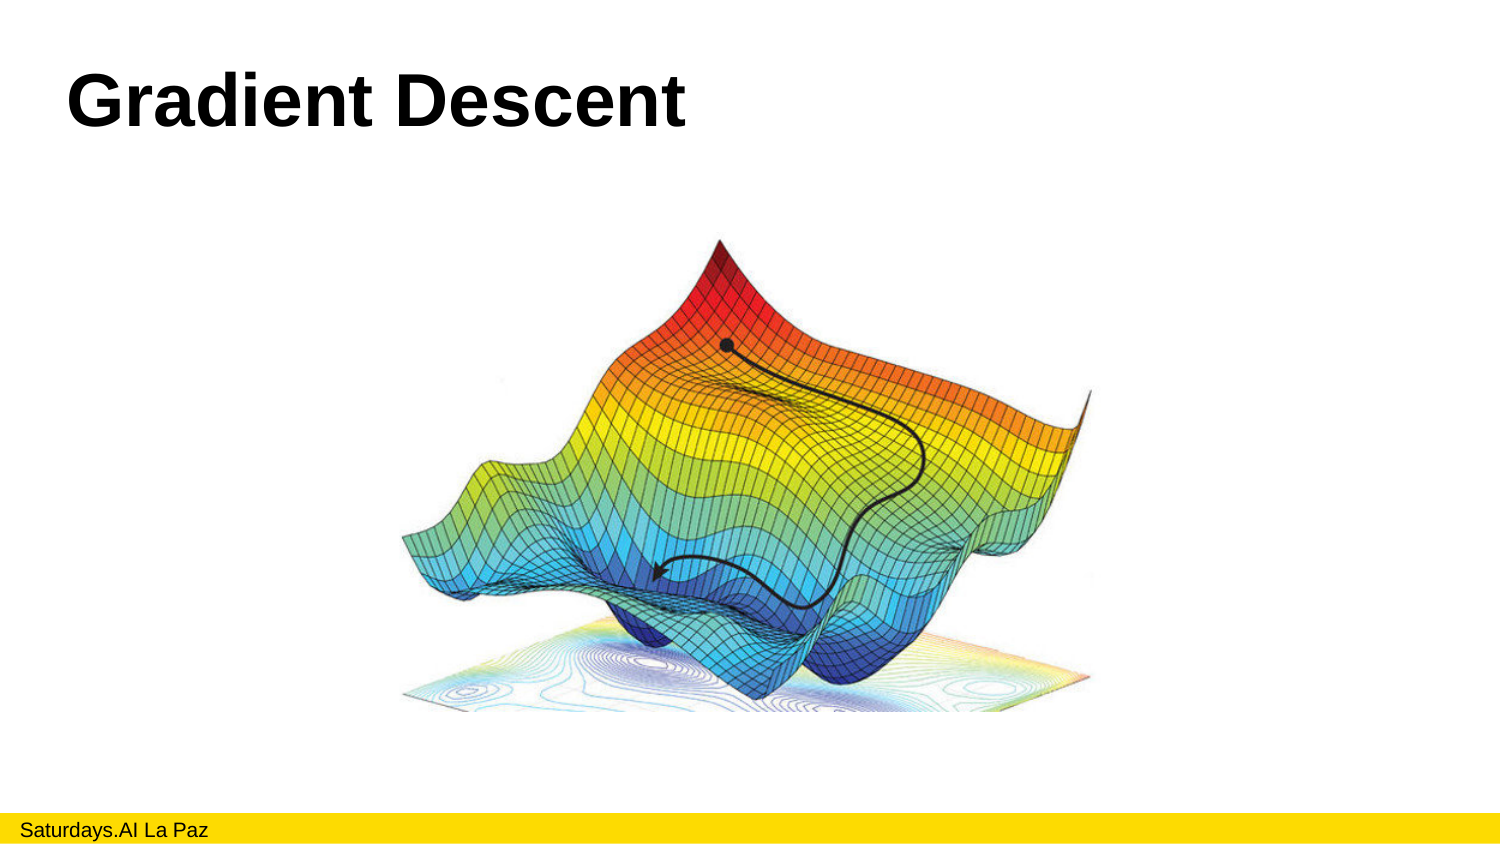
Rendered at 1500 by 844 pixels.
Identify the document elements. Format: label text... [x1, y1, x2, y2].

text_box [1496, 813, 1500, 844]
picture [390, 231, 1110, 712]
text_box Saturdays.AI La Paz 1/2021 [4, 802, 1496, 844]
title Gradient Descent [51, 36, 1449, 131]
text_box [0, 813, 4, 844]
